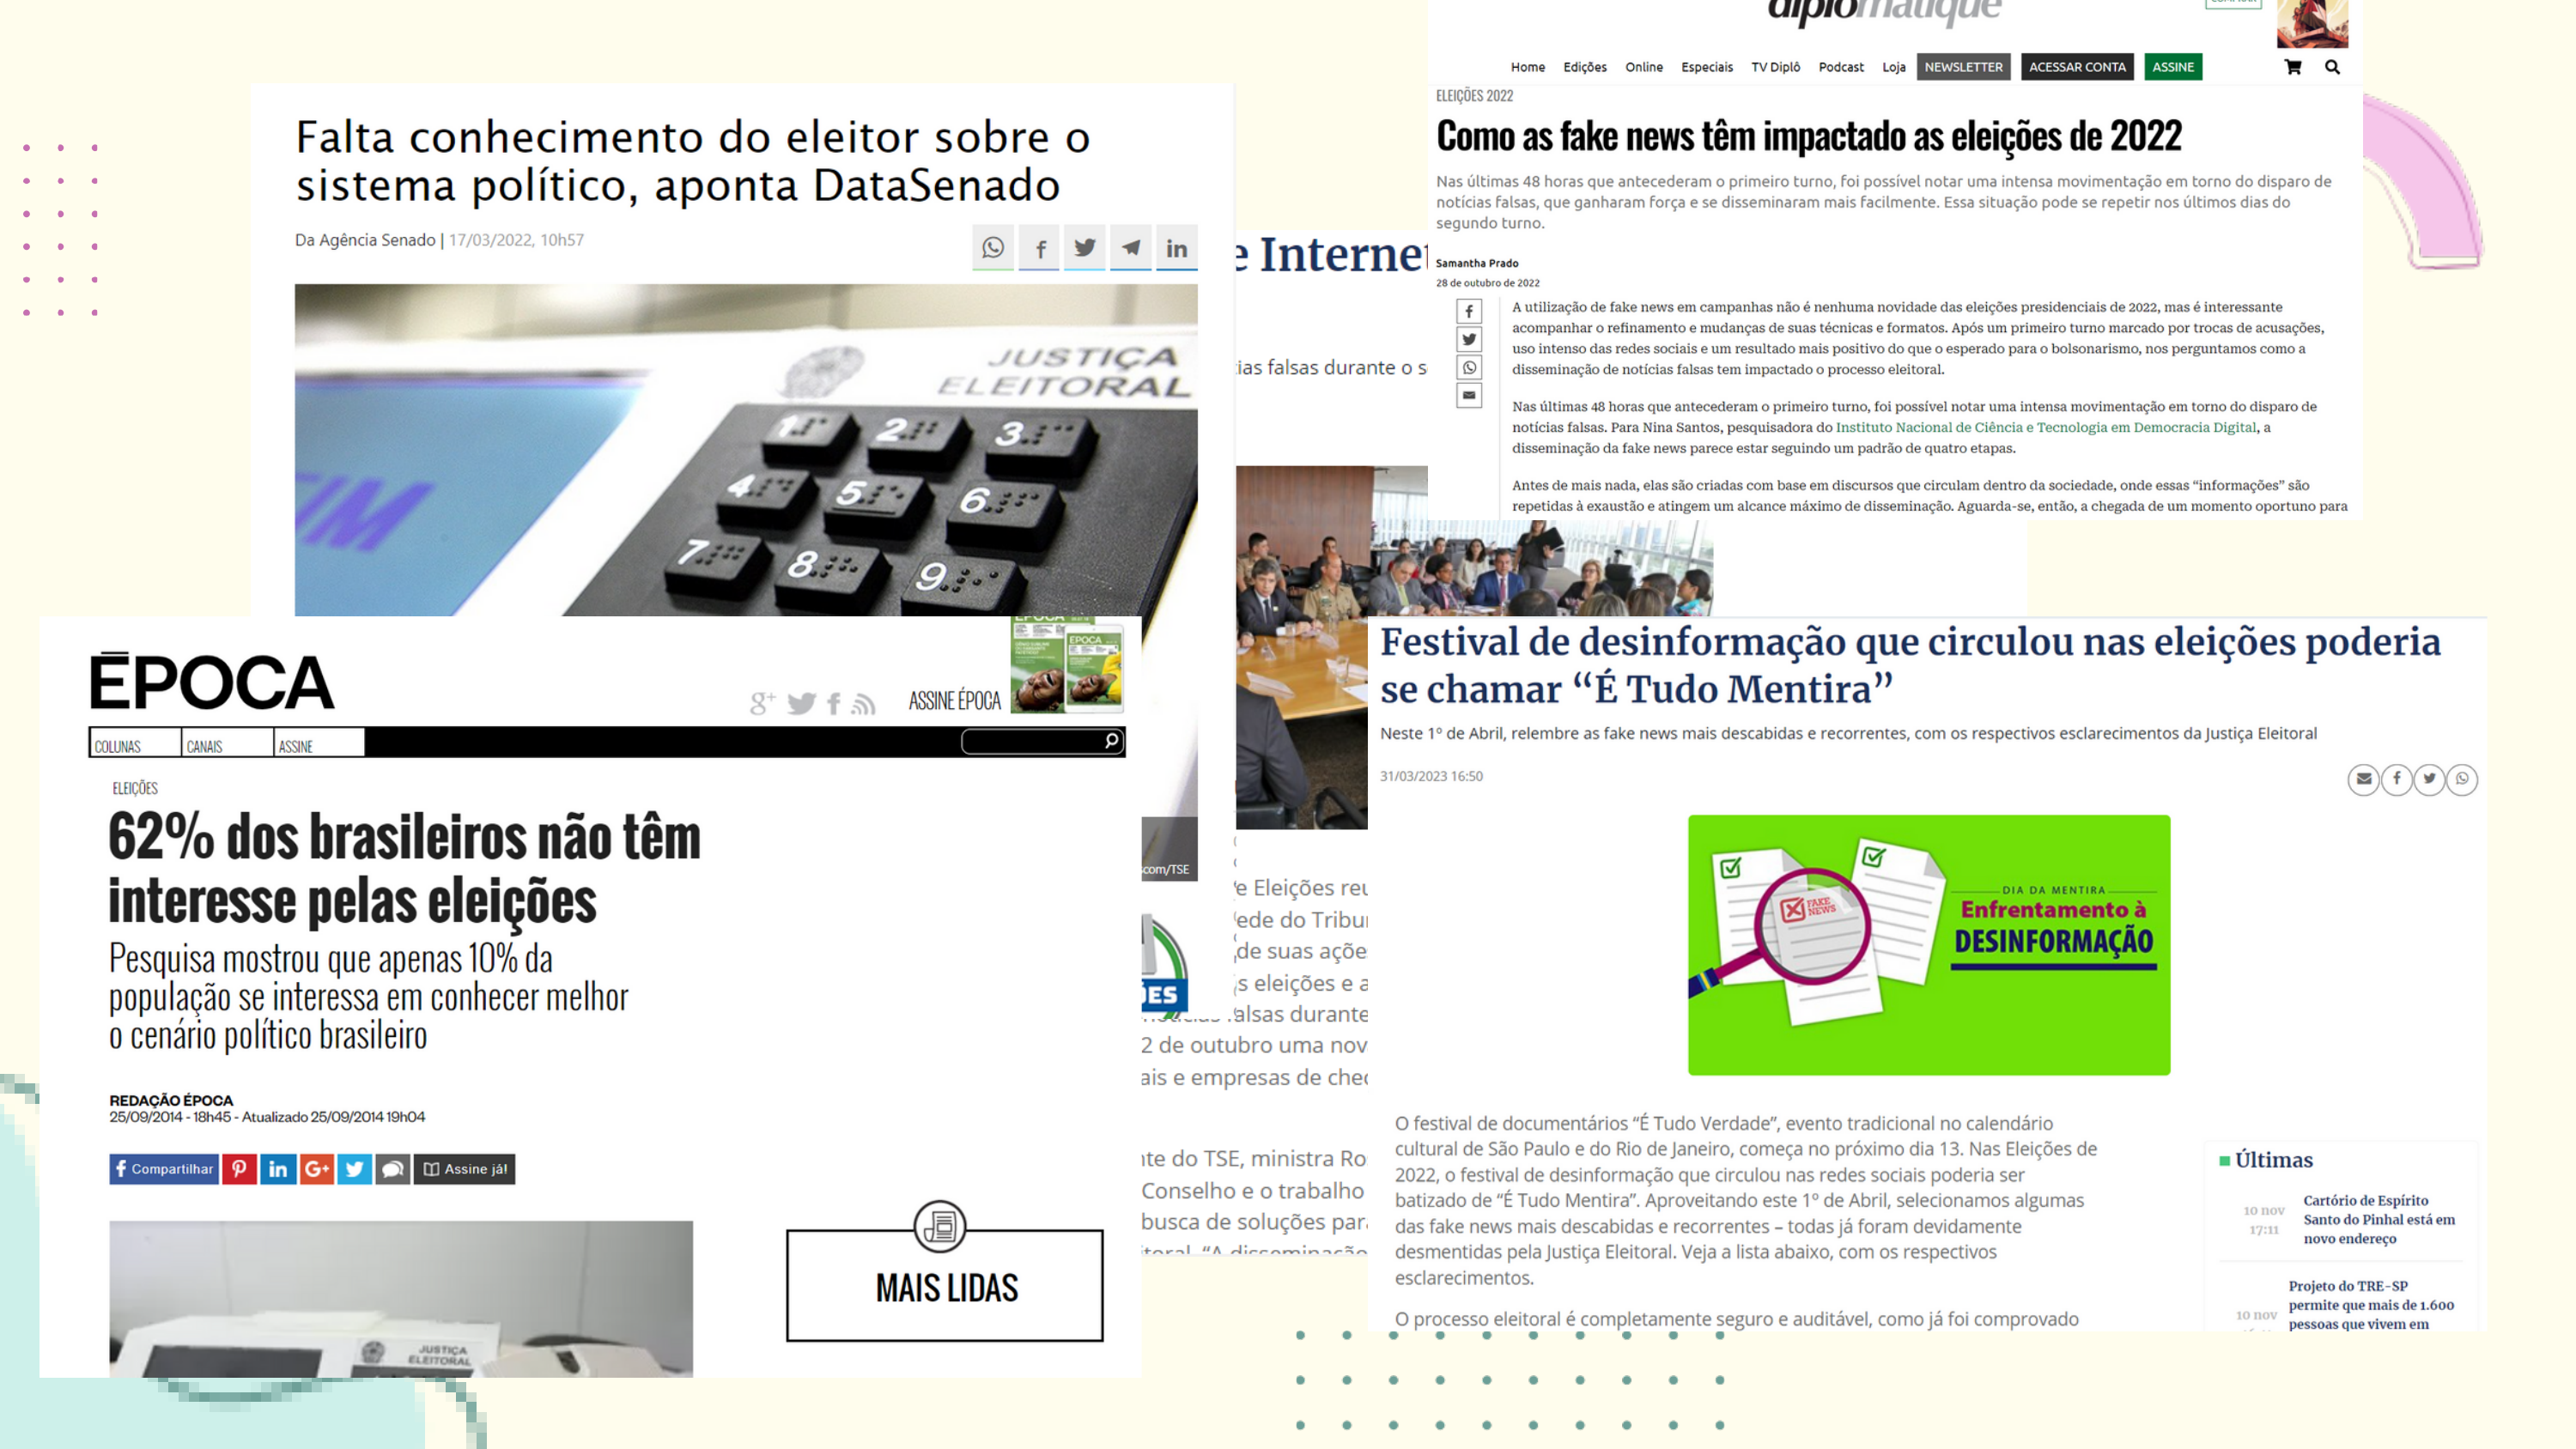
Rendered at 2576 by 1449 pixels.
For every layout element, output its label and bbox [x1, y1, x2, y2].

text_box [0, 144, 98, 316]
text_box [1142, 230, 2027, 1257]
text_box [1296, 1331, 1725, 1449]
text_box [39, 616, 1142, 1378]
text_box [1428, 0, 2363, 520]
text_box [250, 83, 1236, 1019]
text_box [2363, 83, 2488, 272]
text_box [0, 1074, 487, 1449]
text_box [1368, 616, 2488, 1331]
